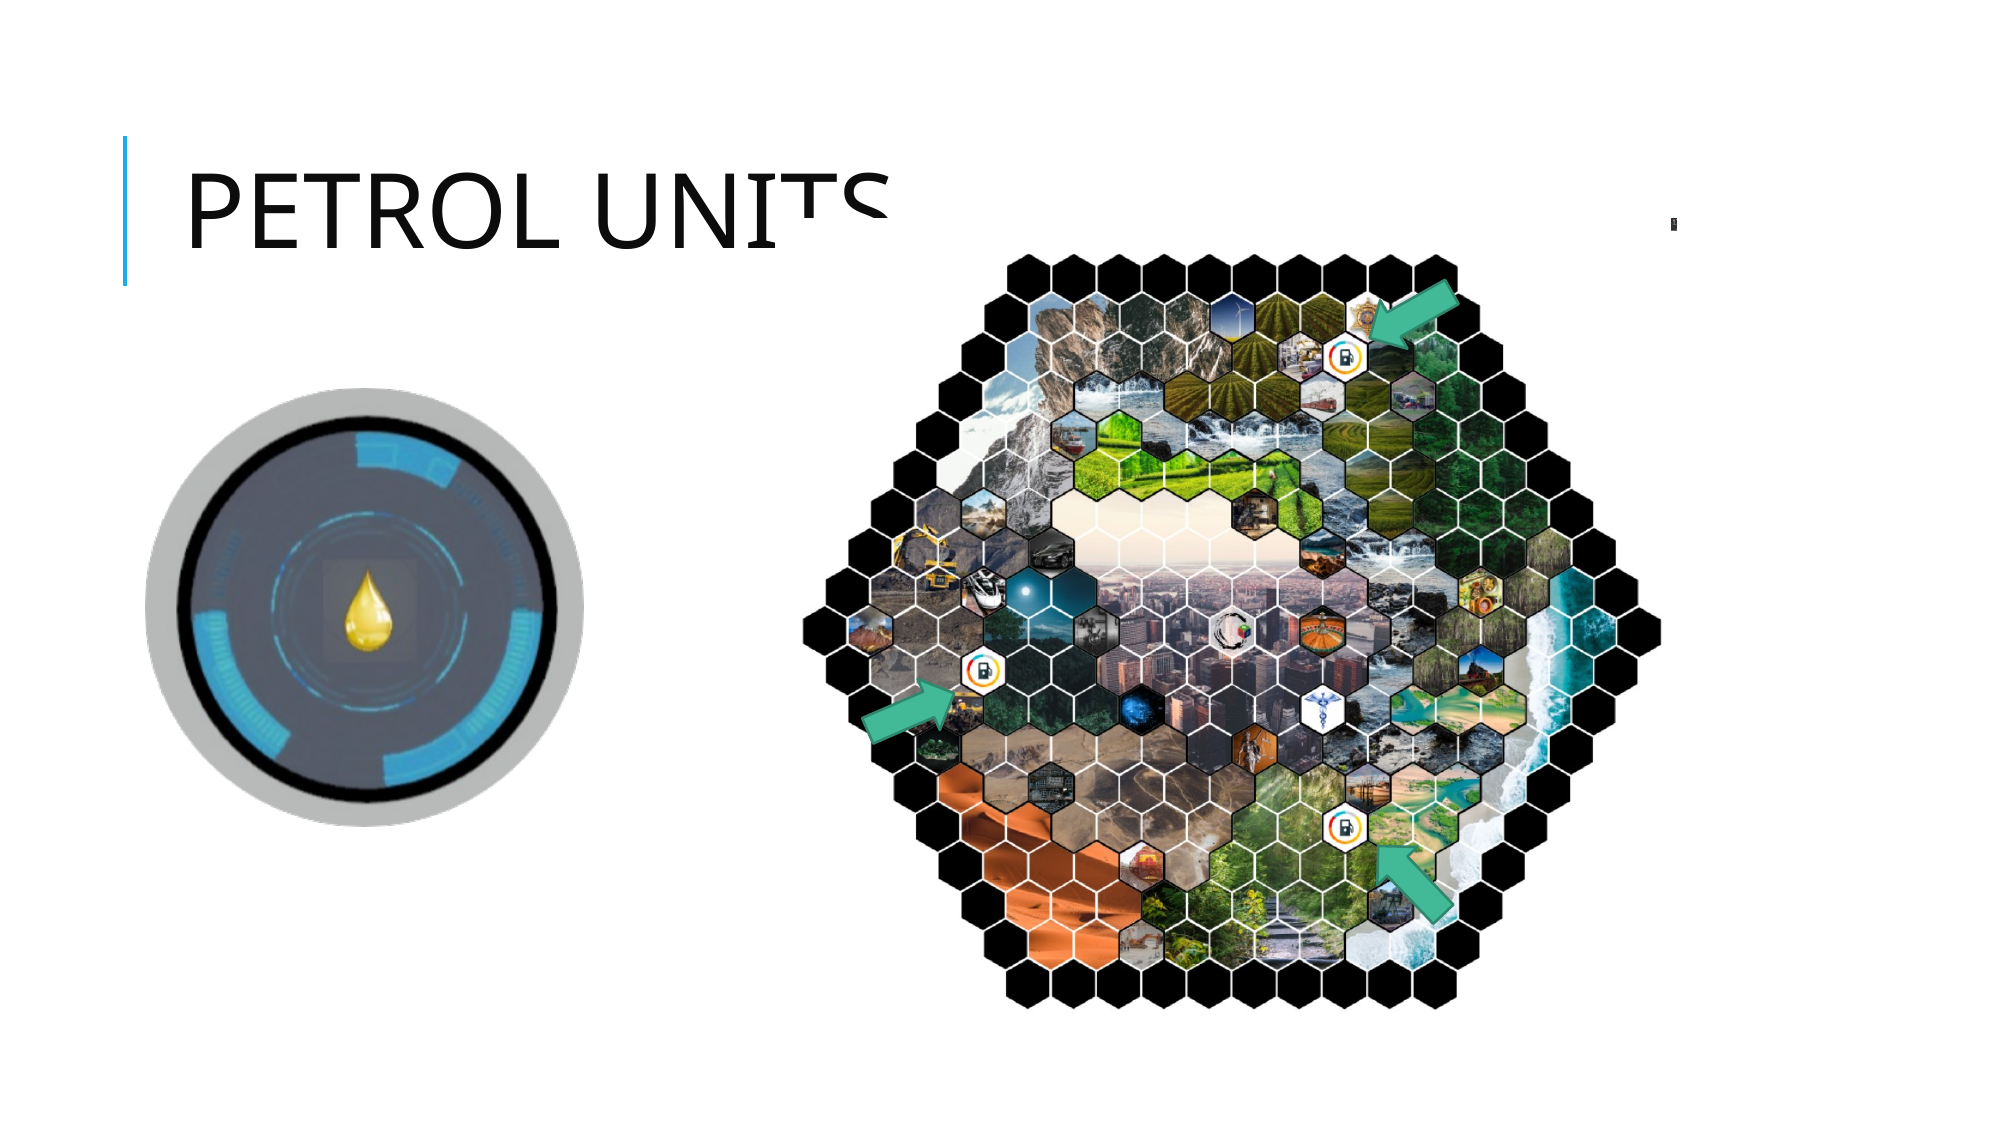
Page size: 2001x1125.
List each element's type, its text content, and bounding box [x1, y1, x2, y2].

title PETROL UNITS [168, 96, 1763, 342]
picture [795, 218, 1677, 1041]
picture [145, 388, 584, 827]
